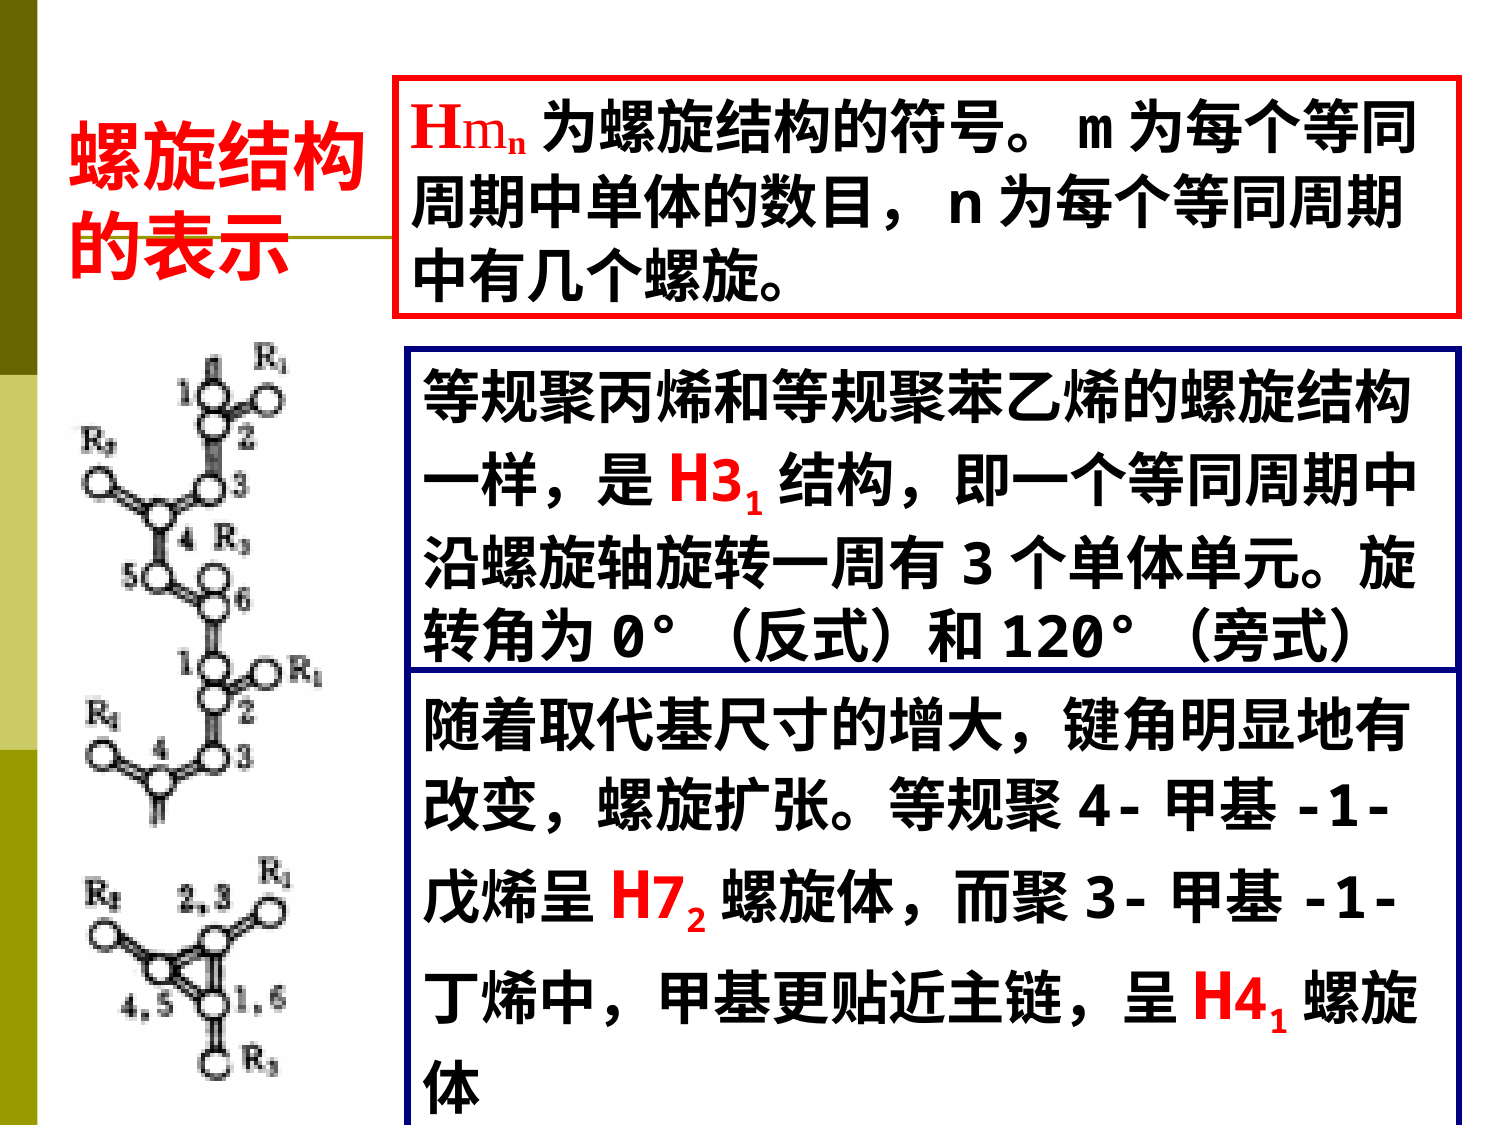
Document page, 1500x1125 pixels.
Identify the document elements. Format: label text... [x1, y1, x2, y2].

text_box 随着取代基尺寸的增大，键角明显地有改变，螺旋扩张。等规聚4-甲基-1-戊烯呈H72螺旋体，而聚3-甲基-1-丁烯中，甲基更贴近主链，呈H41螺旋体 [407, 670, 1459, 1125]
text_box Hmn为螺旋结构的符号。m为每个等同周期中单体的数目，n为每个等同周期中有几个螺旋。 [395, 78, 1459, 317]
picture [41, 302, 375, 1094]
text_box 螺旋结构的表示 [53, 101, 395, 297]
text_box 等规聚丙烯和等规聚苯乙烯的螺旋结构一样，是H31结构，即一个等同周期中沿螺旋轴旋转一周有3个单体单元。旋转角为0°（反式）和120°（旁式） [407, 349, 1459, 670]
